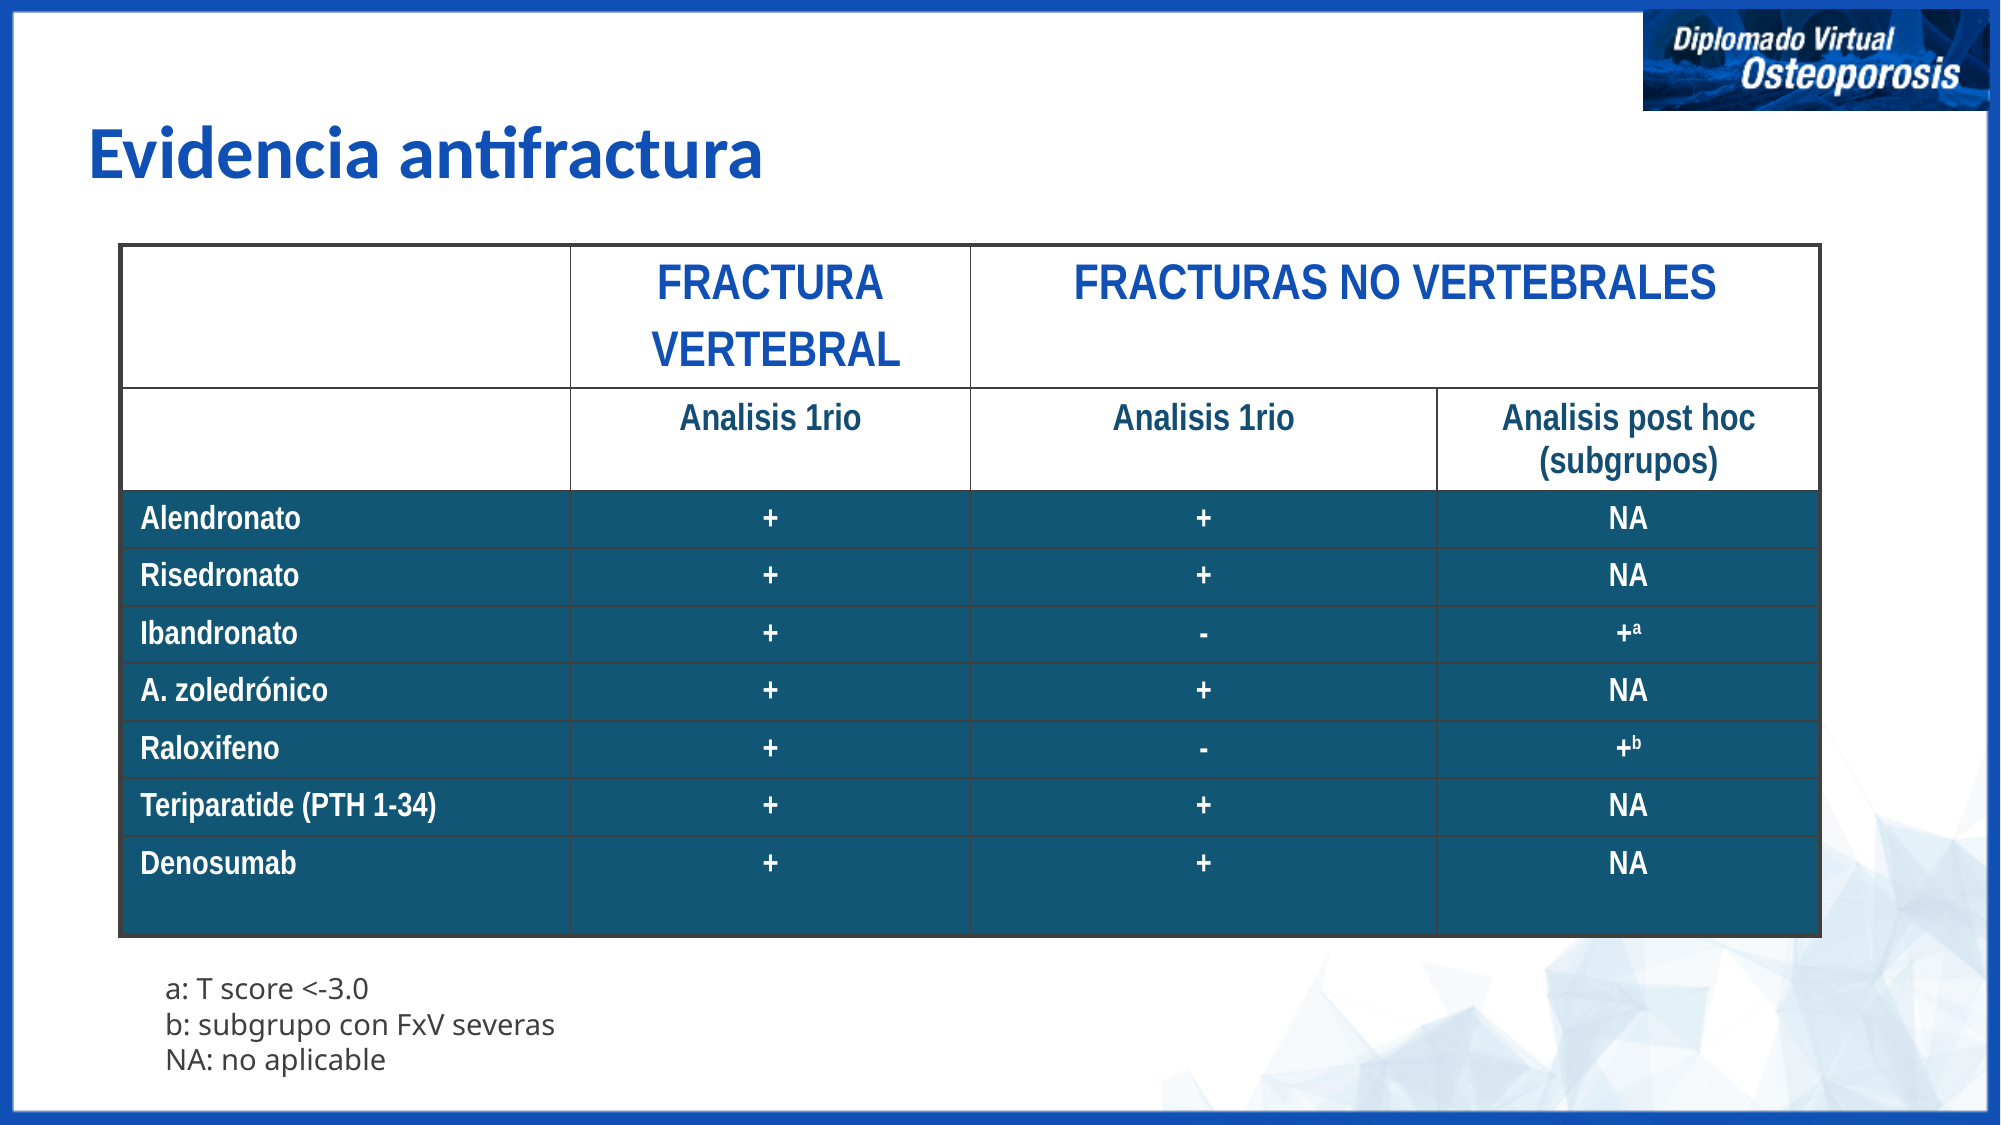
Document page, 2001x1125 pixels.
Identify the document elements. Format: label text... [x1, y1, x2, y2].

table_cell Risedronato [123, 549, 570, 605]
table_cell + [971, 549, 1436, 605]
list Evidencia antifractura [73, 96, 923, 394]
table_cell +b [1438, 722, 1818, 777]
table_cell + [571, 779, 970, 835]
table_header FRACTURAS NO VERTEBRALES [971, 247, 1818, 387]
picture [0, 0, 2001, 1125]
table_cell + [571, 607, 970, 662]
table_cell + [971, 492, 1436, 547]
table_cell NA [1438, 492, 1818, 547]
table_cell NA [1438, 837, 1818, 934]
table_cell Analisis post hoc (subgrupos) [1438, 389, 1818, 490]
table_cell Teriparatide (PTH 1-34) [123, 779, 570, 835]
table_cell [123, 389, 570, 490]
table_cell Denosumab [123, 837, 570, 934]
table_cell Alendronato [123, 492, 570, 547]
table_cell Ibandronato [123, 607, 570, 662]
table_header FRACTURA VERTEBRAL [571, 247, 970, 387]
table_cell + [571, 549, 970, 605]
table_cell +a [1438, 607, 1818, 662]
table_cell + [971, 837, 1436, 934]
table_cell + [971, 664, 1436, 720]
table_cell Analisis 1rio [571, 389, 970, 490]
table_header [123, 247, 570, 387]
table_cell Analisis 1rio [971, 389, 1436, 490]
table_cell + [571, 722, 970, 777]
table_cell Raloxifeno [123, 722, 570, 777]
table_cell NA [1438, 664, 1818, 720]
table_cell + [571, 664, 970, 720]
table_cell + [971, 779, 1436, 835]
table_cell - [971, 607, 1436, 662]
table_cell + [571, 837, 970, 934]
text_box a: T score <-3.0 b: subgrupo con FxV severas NA: no aplicable [150, 975, 1850, 1083]
table_cell + [571, 492, 970, 547]
table_cell NA [1438, 779, 1818, 835]
table_cell - [971, 722, 1436, 777]
table_cell NA [1438, 549, 1818, 605]
table_cell A. zoledrónico [123, 664, 570, 720]
